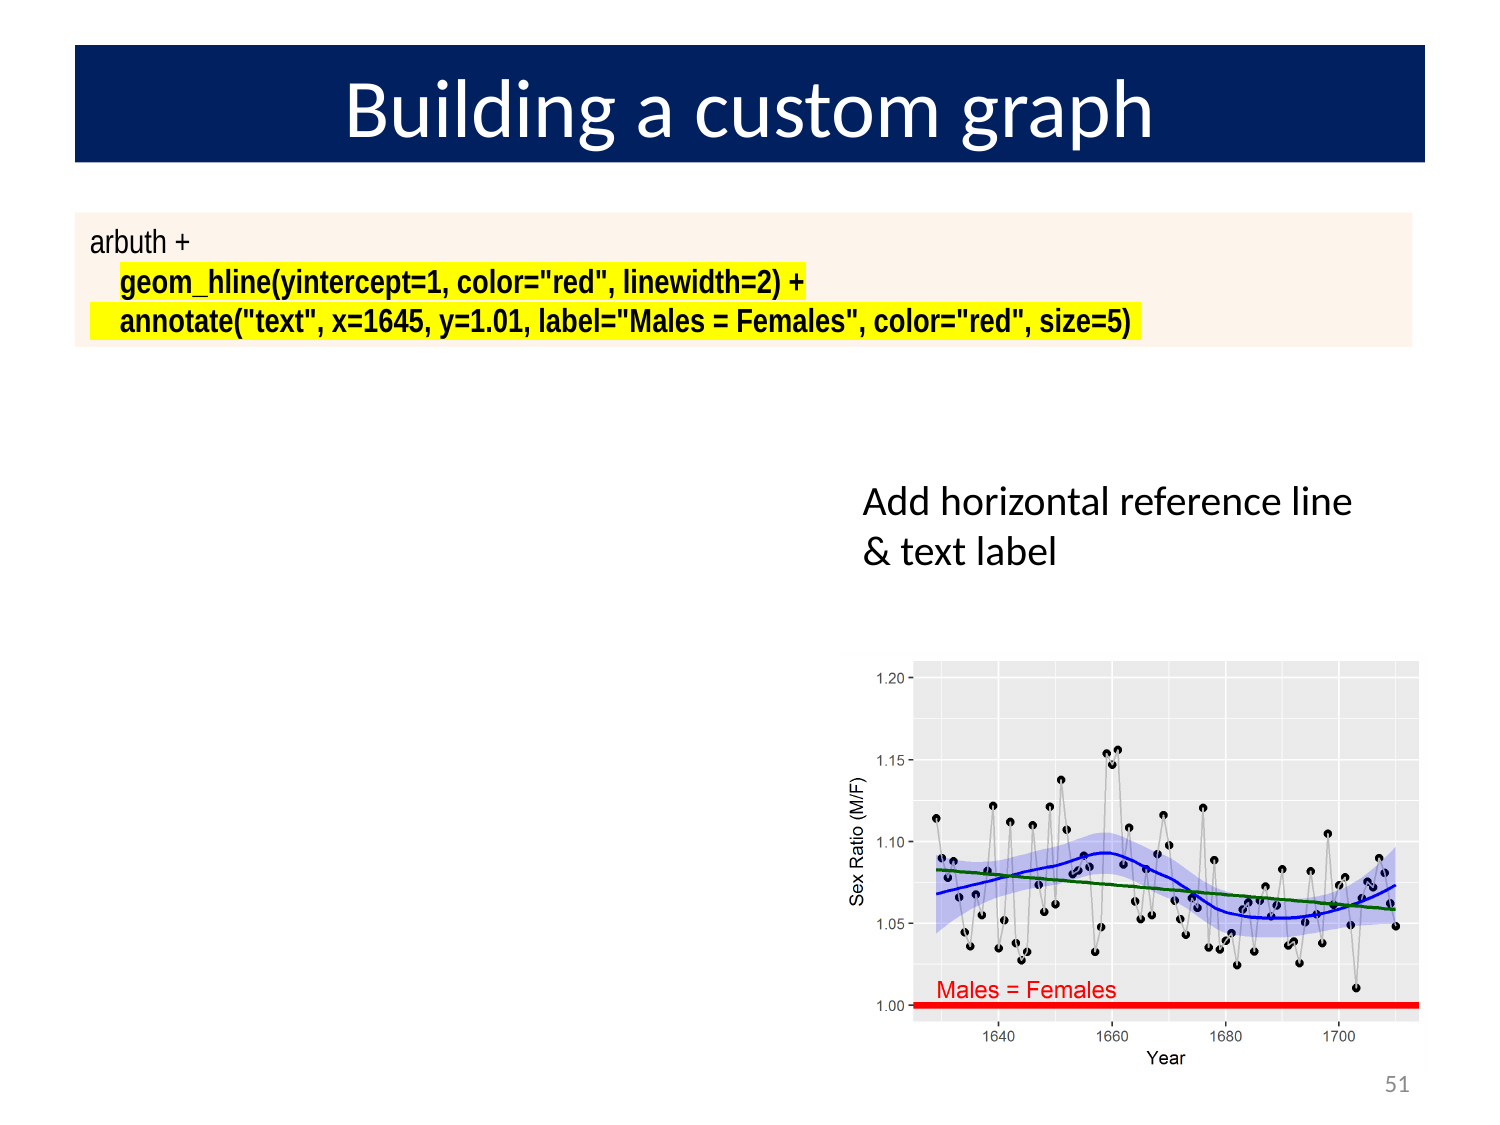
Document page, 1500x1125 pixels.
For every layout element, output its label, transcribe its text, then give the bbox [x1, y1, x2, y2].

text_box Add horizontal reference line & text label [847, 466, 1421, 582]
text_box arbuth + geom_hline(yintercept=1, color="red", linewidth=2) + annotate("text", x=1645, y=1.01, label="Males = Females", color="red", size=5) [74, 212, 1413, 347]
picture [839, 652, 1429, 1073]
title Building a custom graph [75, 45, 1425, 163]
slide_number 51 [1074, 1081, 1425, 1103]
